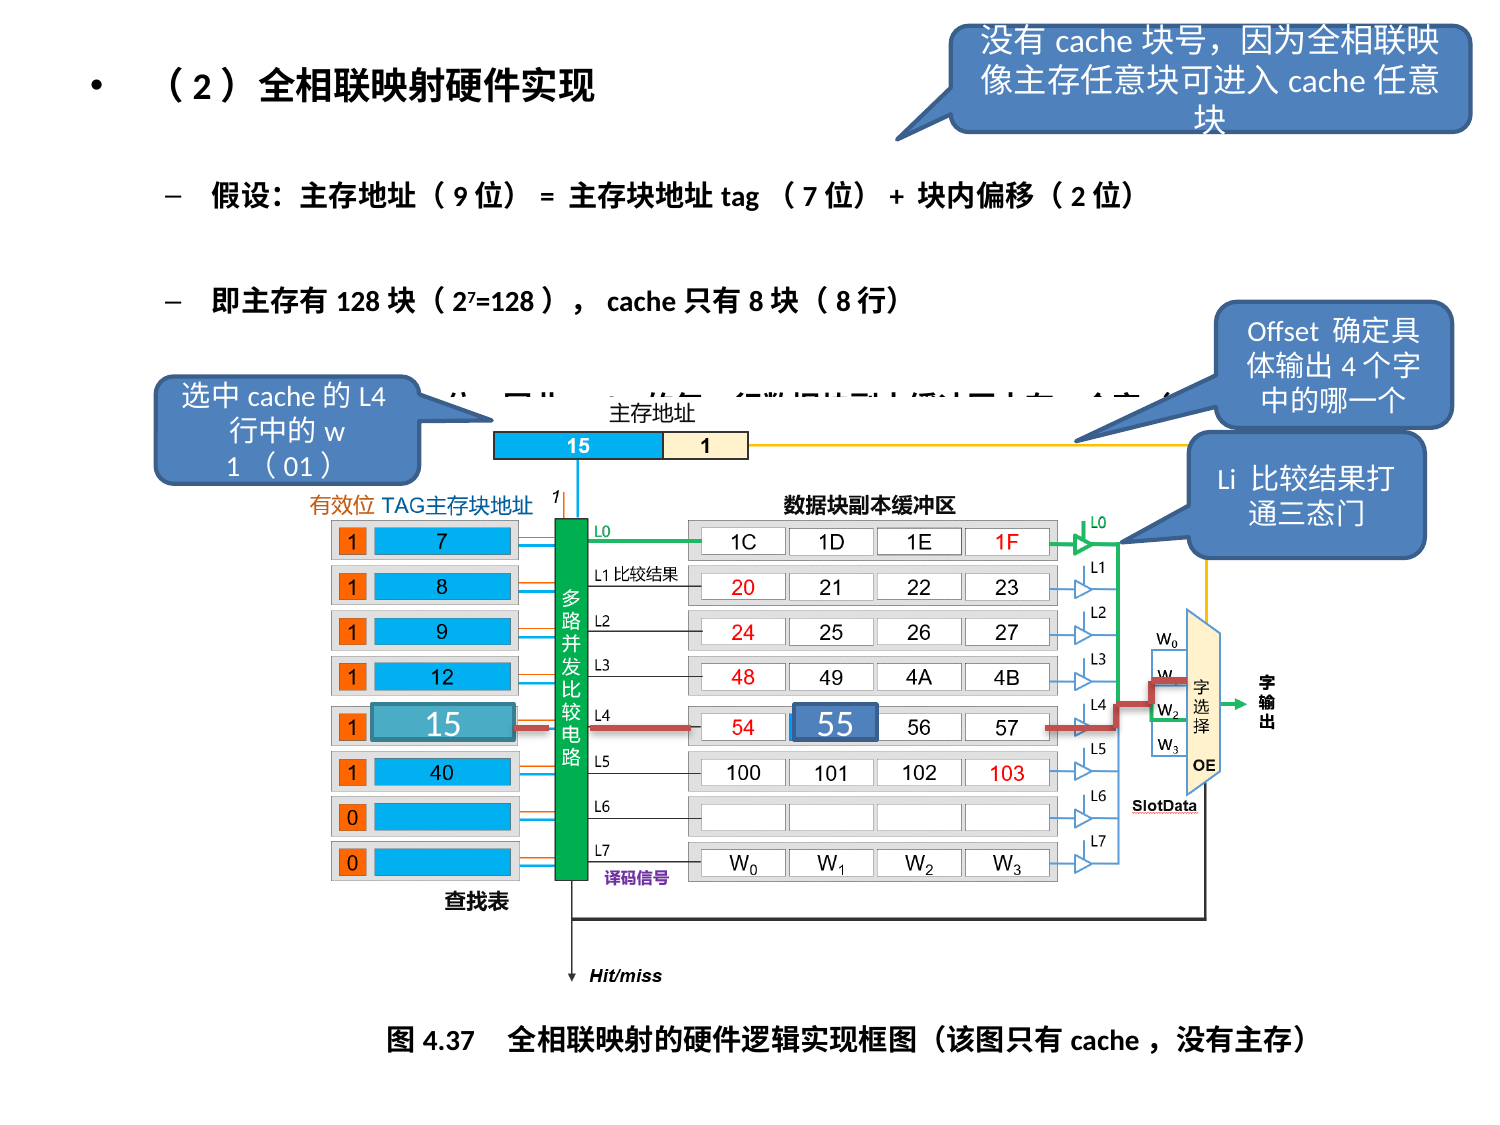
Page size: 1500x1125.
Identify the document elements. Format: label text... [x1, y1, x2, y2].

text_box Li 比较结果打通三态门 [1363, 429, 1428, 561]
table_cell 40 [1117, 706, 1124, 713]
text_box 选中cache的L4行中的w 1（01） [153, 374, 428, 486]
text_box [300, 396, 1359, 1065]
list （2）全相联映射硬件实现 假设：主存地址（9位）= 主存块地址tag（7位）+ 块内偏移（2位） 即主存有128块（27=128），cache只有8块（8行） 因为块内偏移为2位，因此cache的每一行数据块副本缓冲区中有4个字（22=4） [75, 54, 1425, 797]
text_box Offset 确定具体输出4个字中的哪一个 [1169, 299, 1455, 430]
text_box 没有cache块号，因为全相联映像主存任意块可进入cache任意块 [895, 23, 1473, 142]
